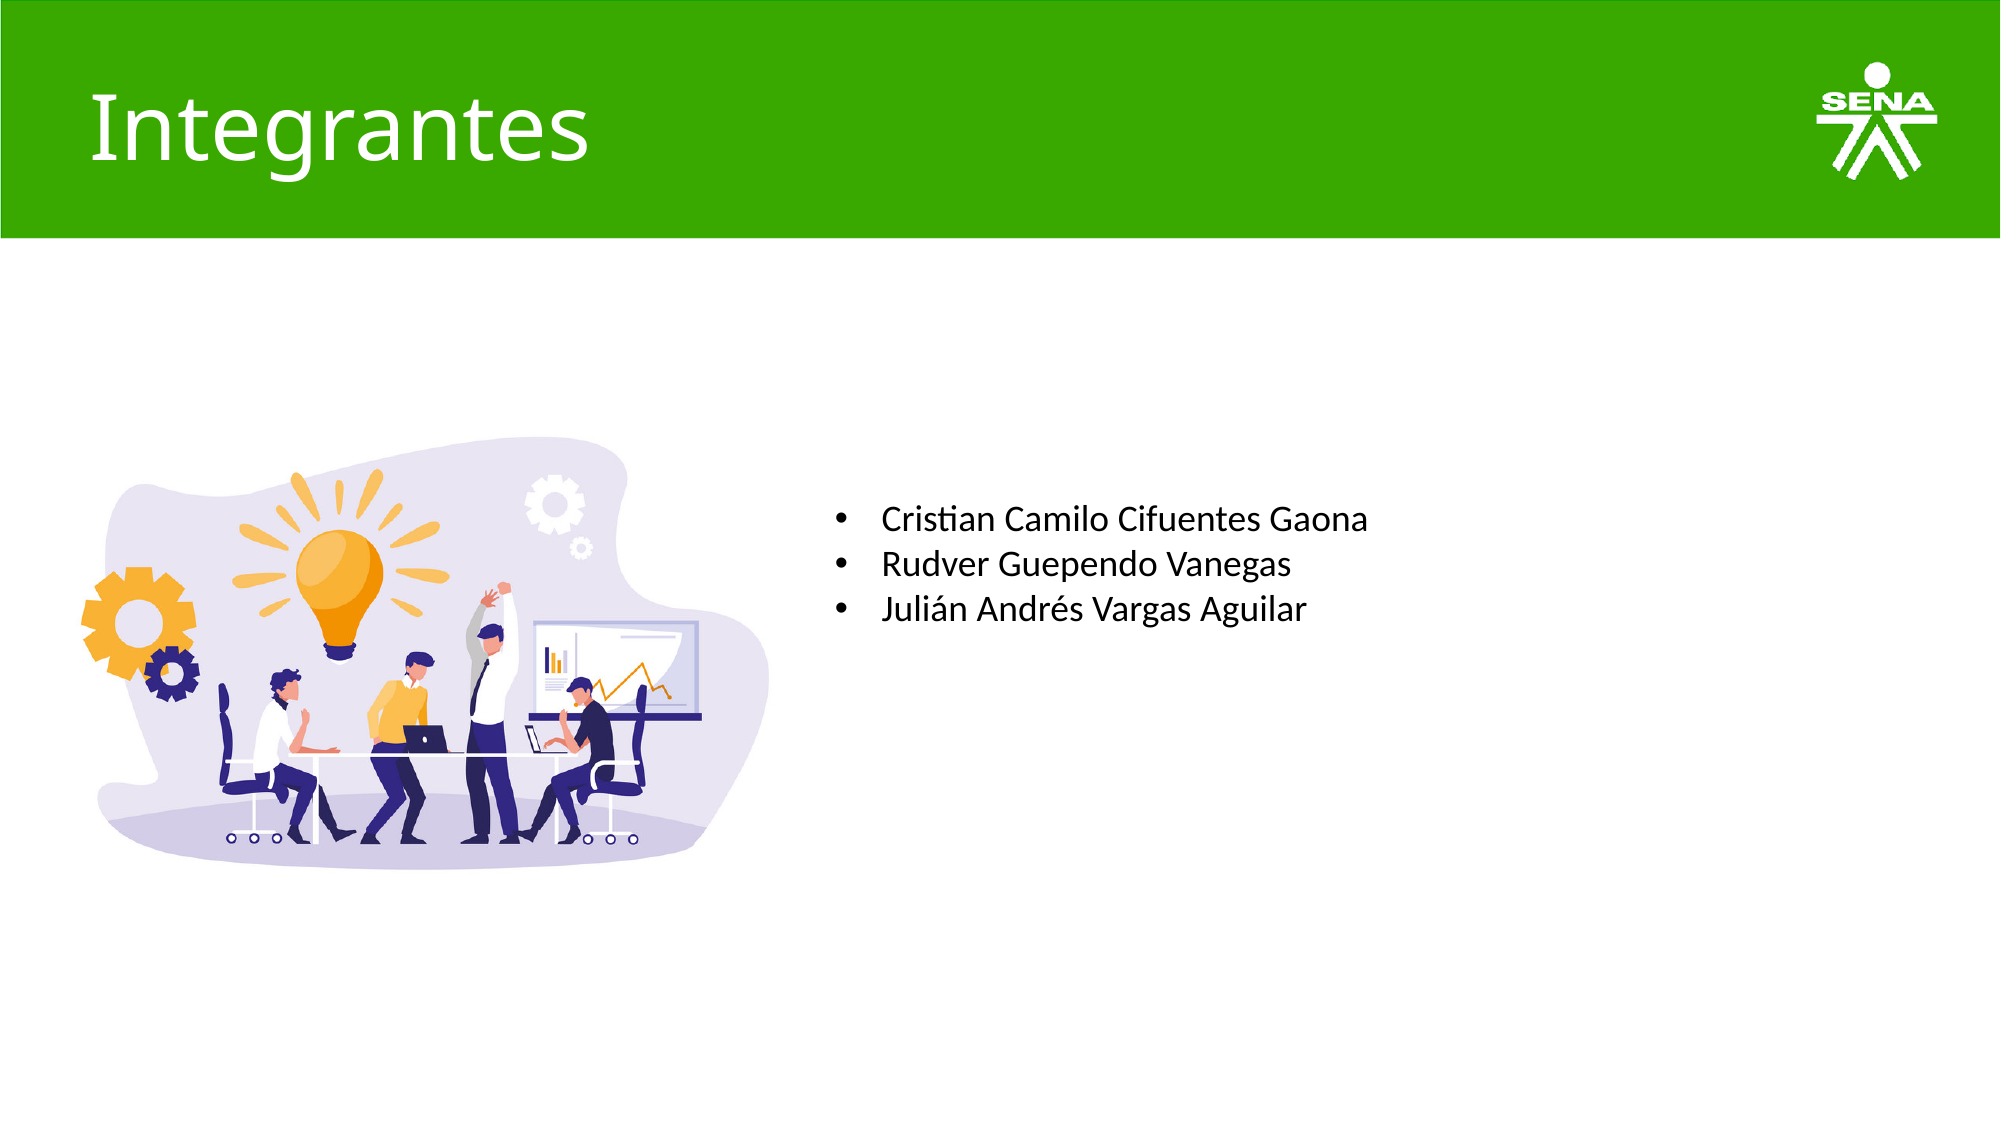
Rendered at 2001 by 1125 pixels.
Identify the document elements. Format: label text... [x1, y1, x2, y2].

text_box Cristian Camilo Cifuentes Gaona Rudver Guependo Vanegas Julián Andrés Vargas Aguilar [820, 486, 1773, 637]
title Integrantes [74, 18, 1800, 236]
picture [0, 0, 2001, 1125]
